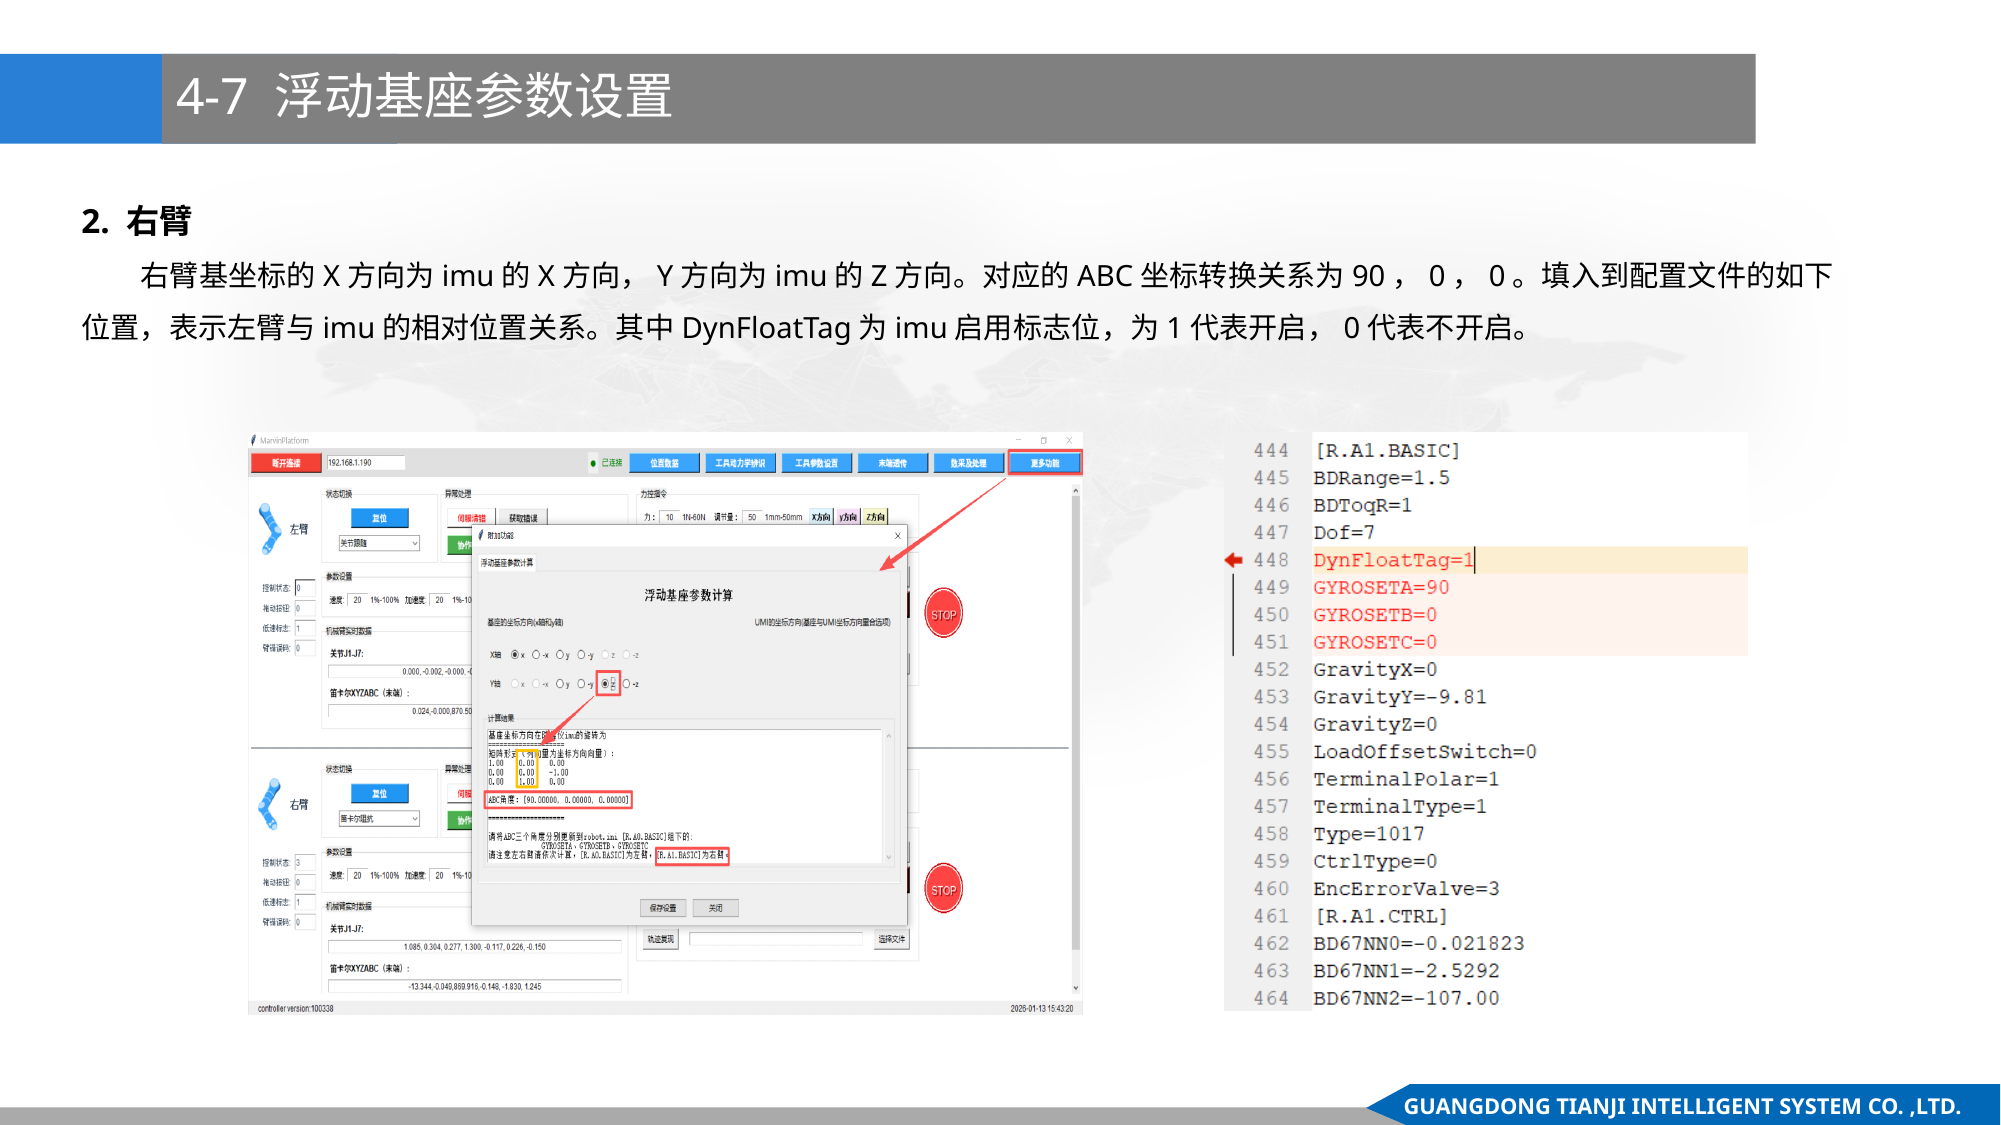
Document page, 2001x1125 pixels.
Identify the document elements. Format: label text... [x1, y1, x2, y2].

picture [1224, 432, 1748, 1011]
list 4-7 浮动基座参数设置 [161, 63, 1755, 136]
text_box 2. 右臂 右臂基坐标的X方向为imu的X方向，Y方向为imu的Z方向。对应的ABC坐标转换关系为90，0，0。填入到配置文件的如下位置，表示左臂与imu的相对位置关系。其中DynFloatTag为imu启用标志位，为1代表开启，0代表不开启。 [66, 172, 1873, 348]
picture [247, 432, 1083, 1015]
